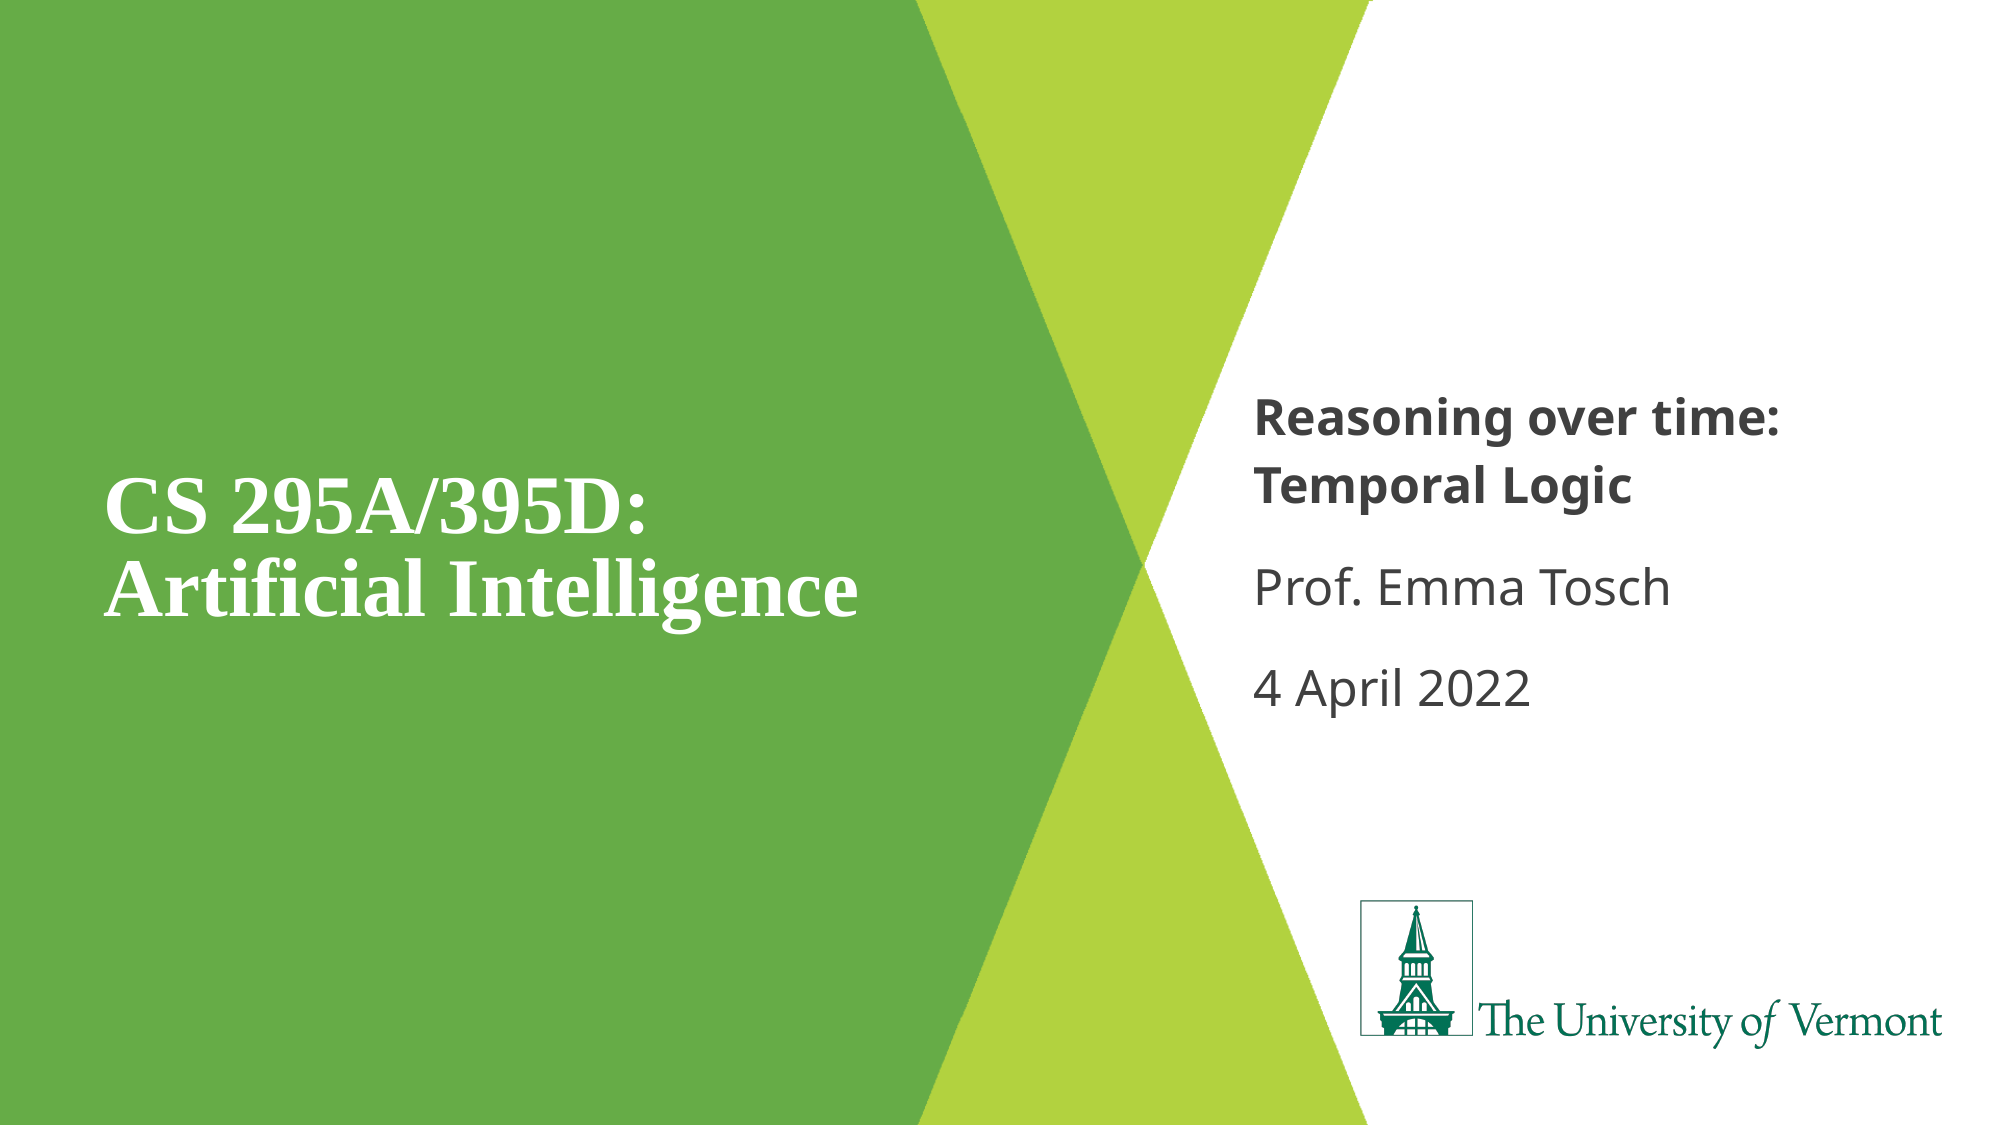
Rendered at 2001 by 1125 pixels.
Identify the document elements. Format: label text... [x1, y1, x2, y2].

title CS 295A/395D: Artificial Intelligence [88, 335, 945, 641]
subtitle Reasoning over time: Temporal Logic Prof. Emma Tosch 4 April 2022 [1238, 374, 1960, 738]
picture [0, 0, 2000, 1125]
